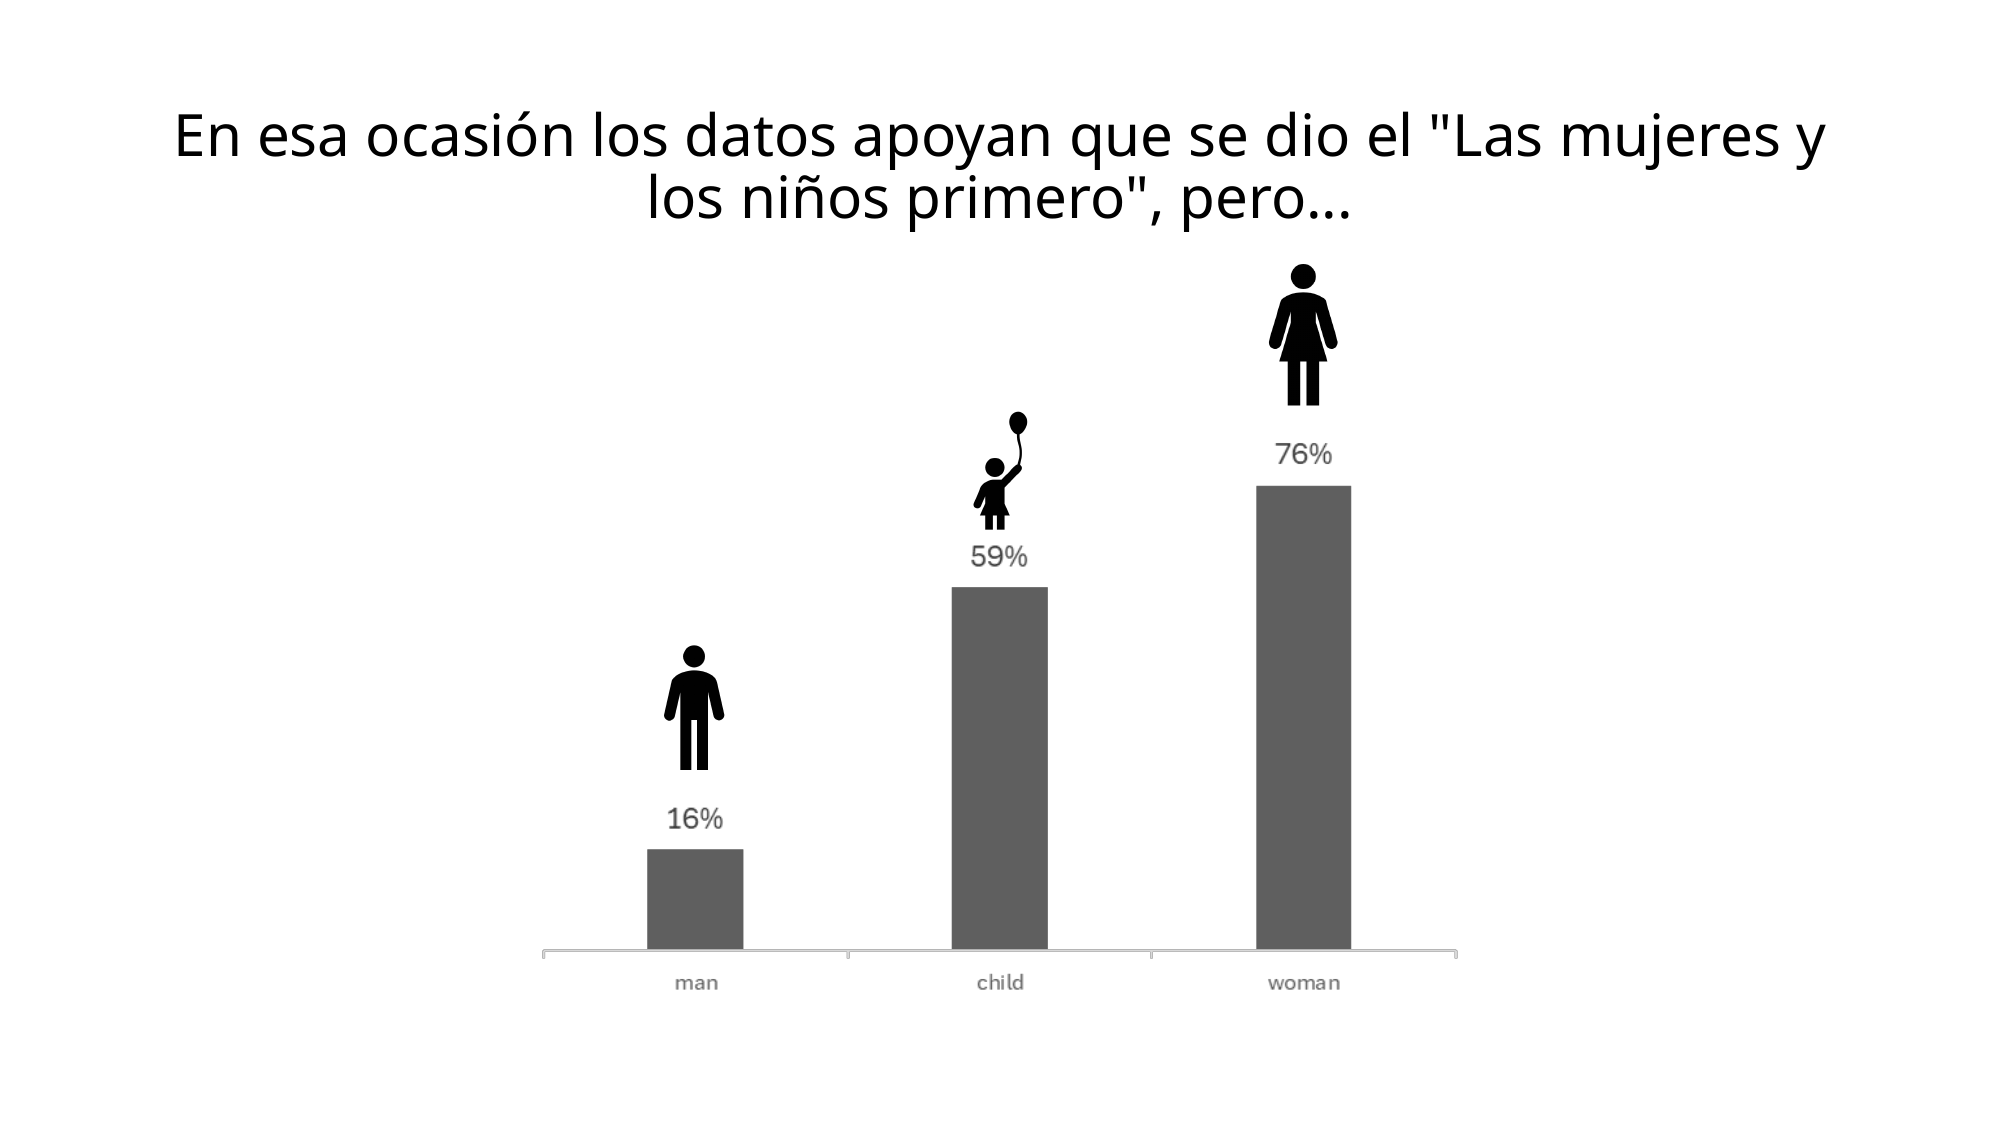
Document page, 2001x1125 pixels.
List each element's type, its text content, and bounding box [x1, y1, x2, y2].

picture [1227, 259, 1379, 411]
picture [513, 409, 1487, 1014]
title En esa ocasión los datos apoyan que se dio el "Las mujeres y los niños primero", pero... [137, 59, 1863, 278]
